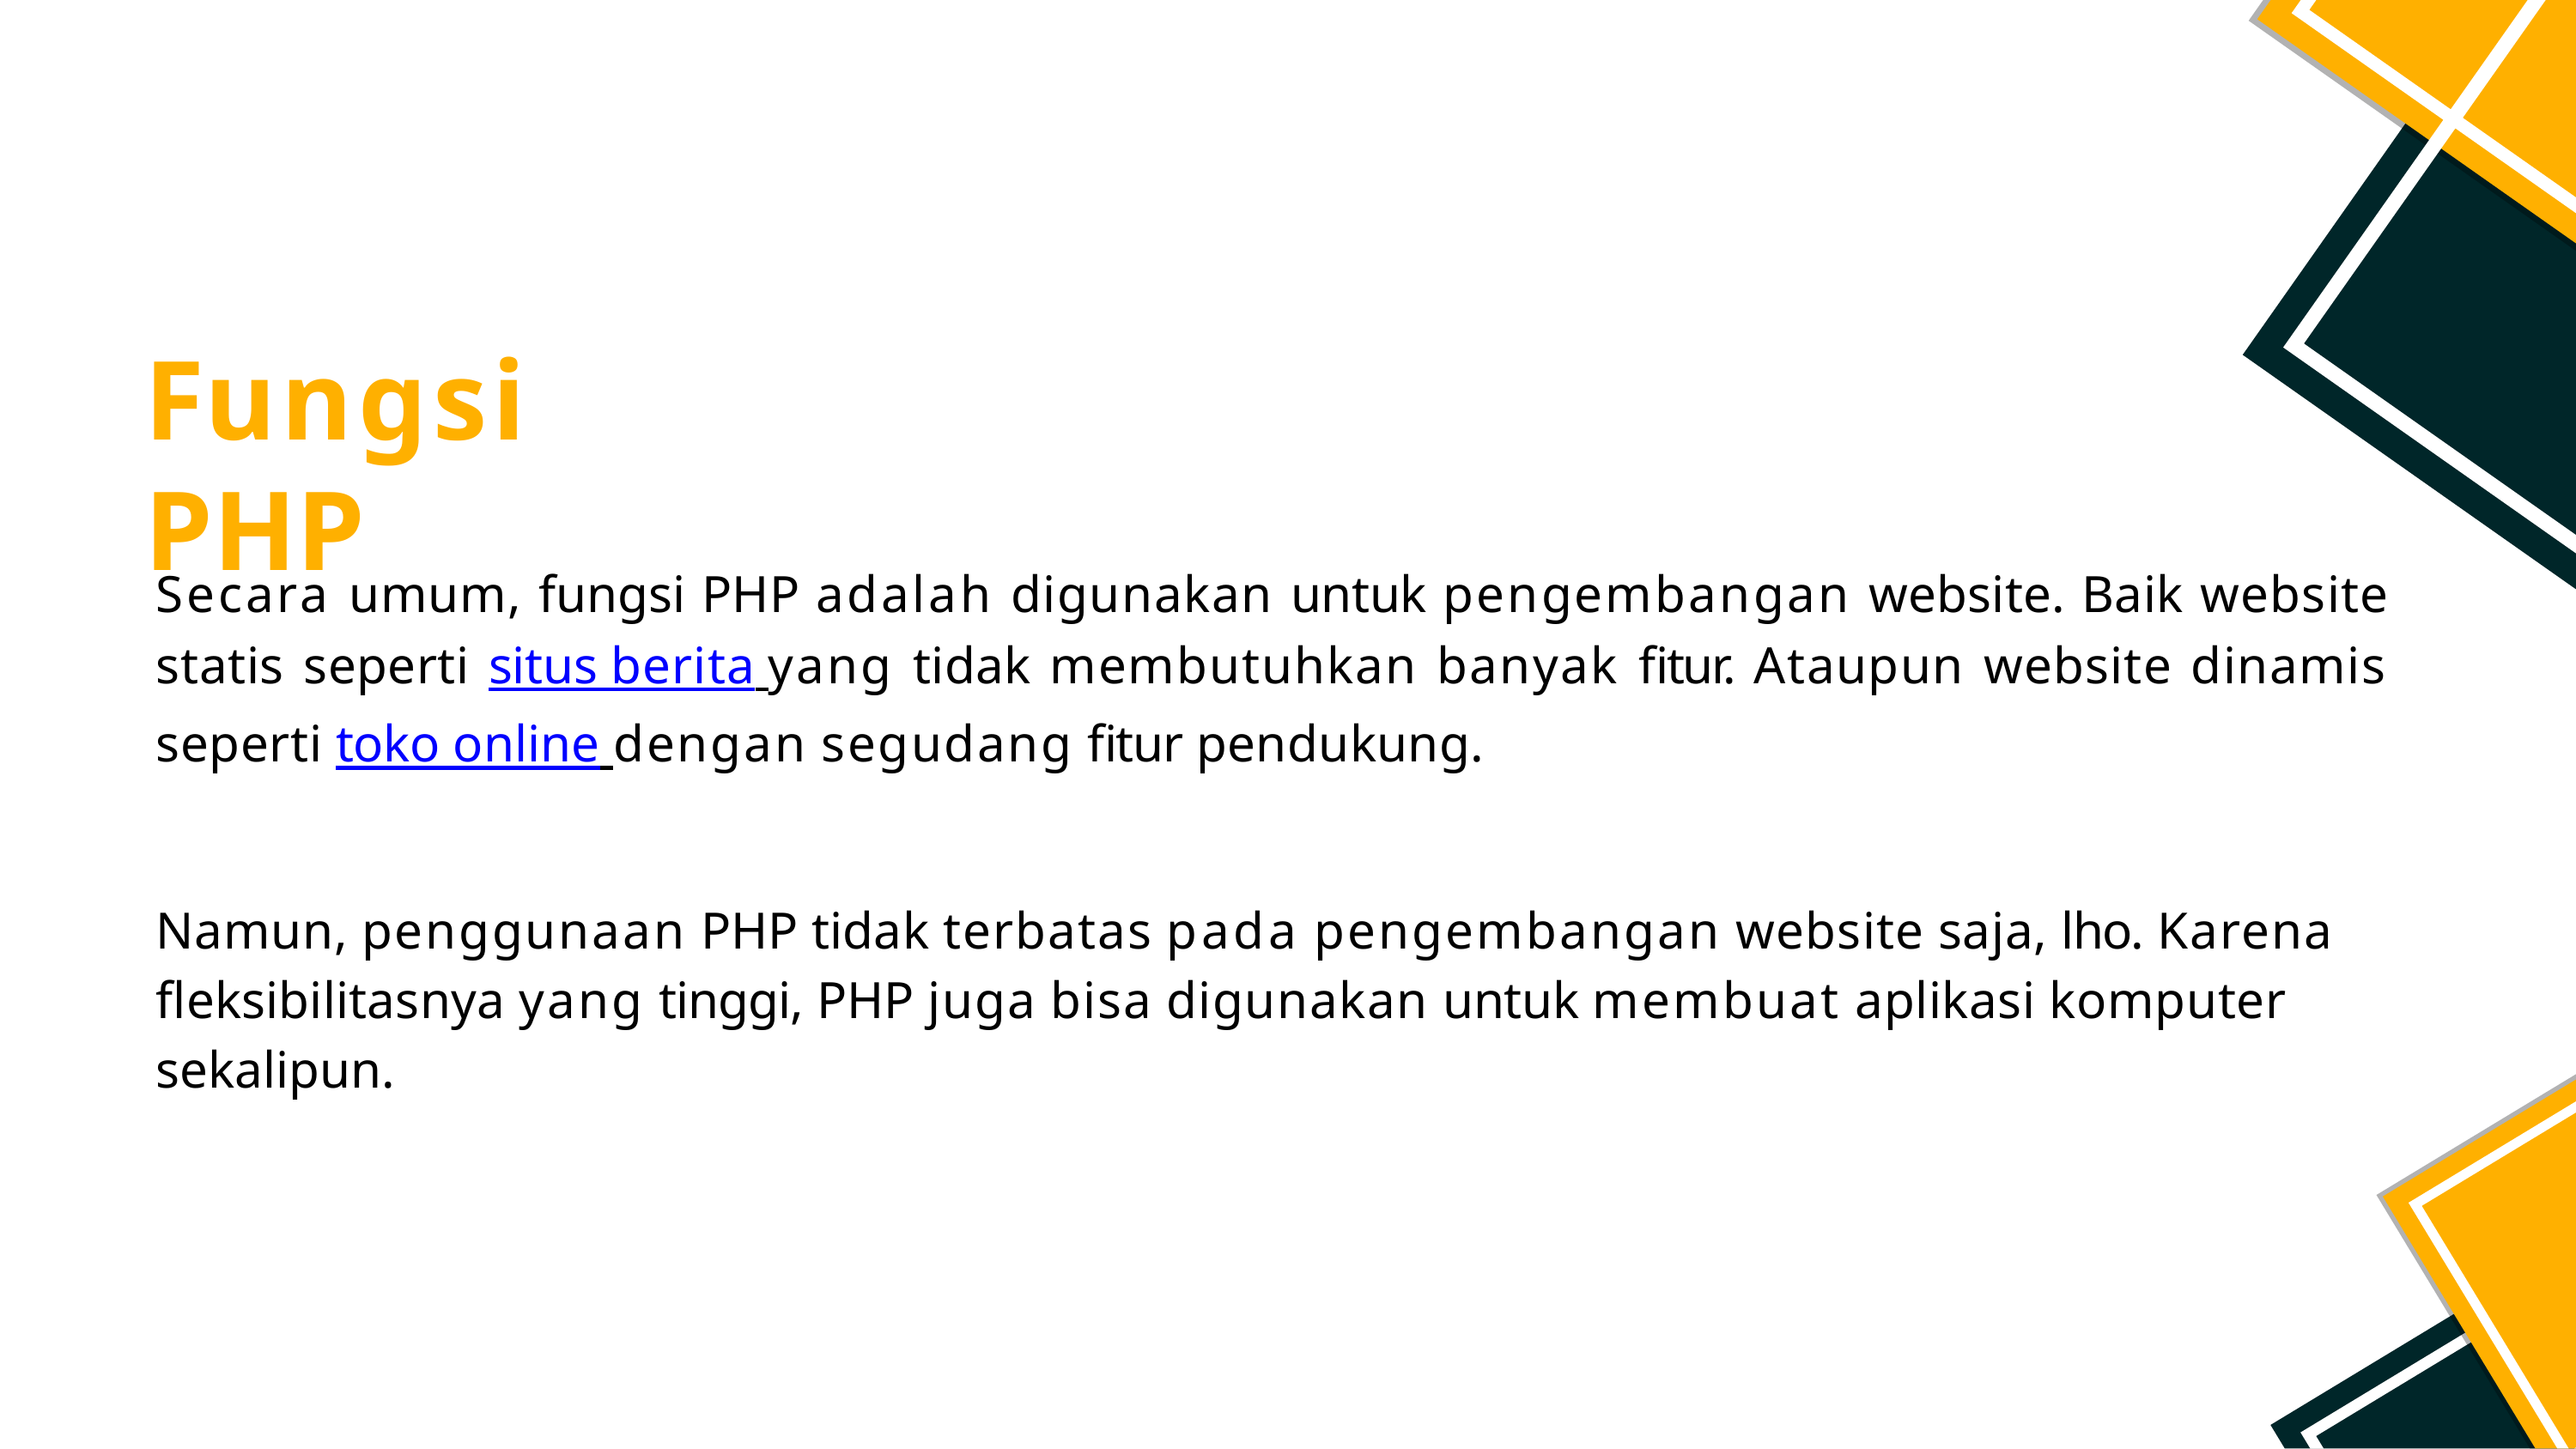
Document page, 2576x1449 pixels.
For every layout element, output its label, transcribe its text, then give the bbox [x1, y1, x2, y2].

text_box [2242, 0, 2576, 590]
text_box Secara umum, fungsi PHP adalah digunakan untuk pengembangan website. Baik website statis seperti situs berita yang tidak membutuhkan banyak fitur. Ataupun website dinamis seperti toko online dengan segudang fitur pendukung. Namun, penggunaan PHP tidak terbatas pada pengembangan website saja, lho. Karena fleksibilitasnya yang tinggi, PHP juga bisa digunakan untuk membuat aplikasi komputer sekalipun. [154, 550, 2409, 1099]
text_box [2269, 1074, 2576, 1449]
title Fungsi PHP [143, 328, 769, 593]
